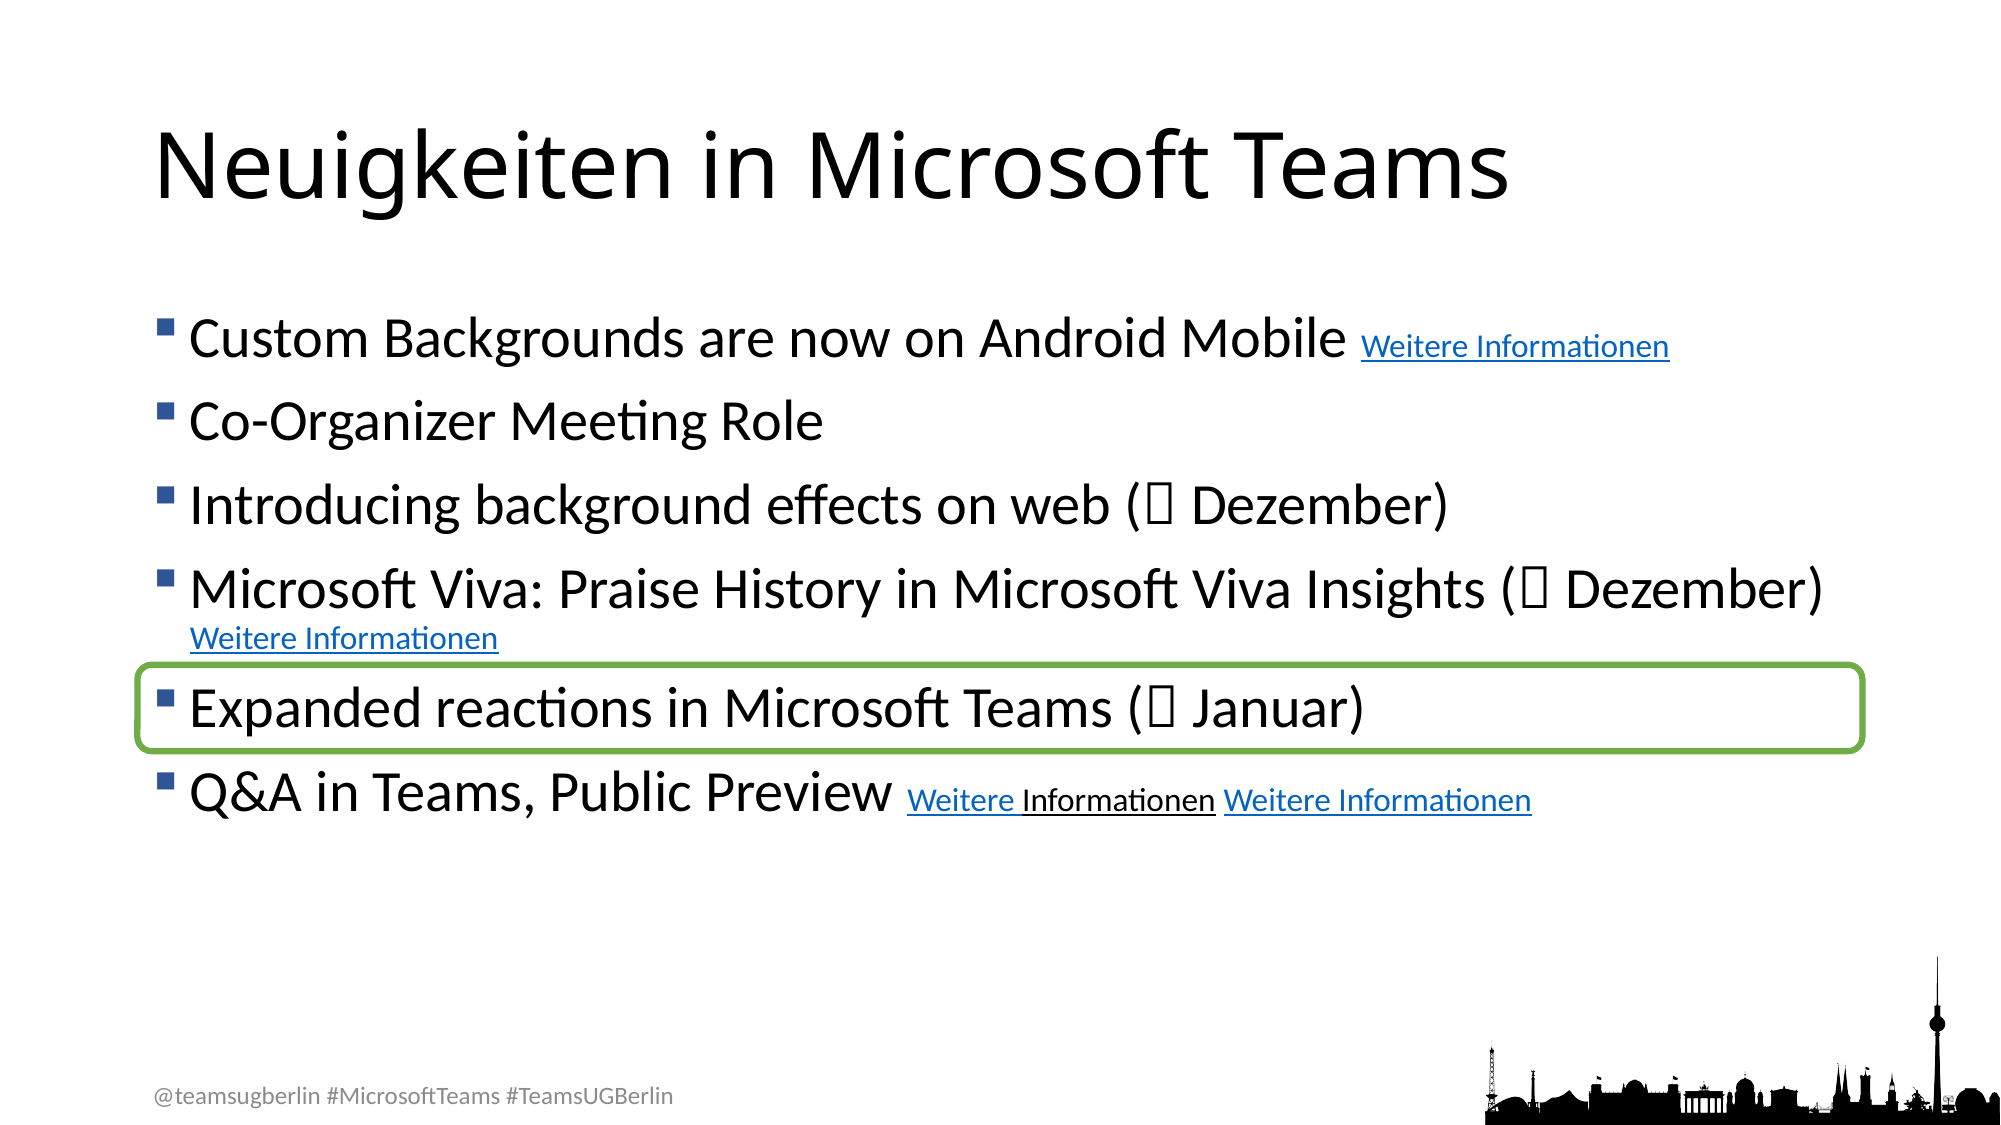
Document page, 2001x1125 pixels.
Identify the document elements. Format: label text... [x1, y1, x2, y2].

title Neuigkeiten in Microsoft Teams [137, 59, 1863, 278]
text_box [137, 664, 1863, 752]
picture [1894, 914, 2000, 1125]
list Custom Backgrounds are now on Android Mobile Weitere Informationen Co-Organizer Meeting Role Introducing background effects on web ( Dezember) Microsoft Viva: Praise History in Microsoft Viva Insights ( Dezember) Weitere Informationen Expanded reactions in Microsoft Teams ( Januar) Q&A in Teams, Public Preview Weitere Informationen Weitere Informationen [137, 299, 1894, 1125]
